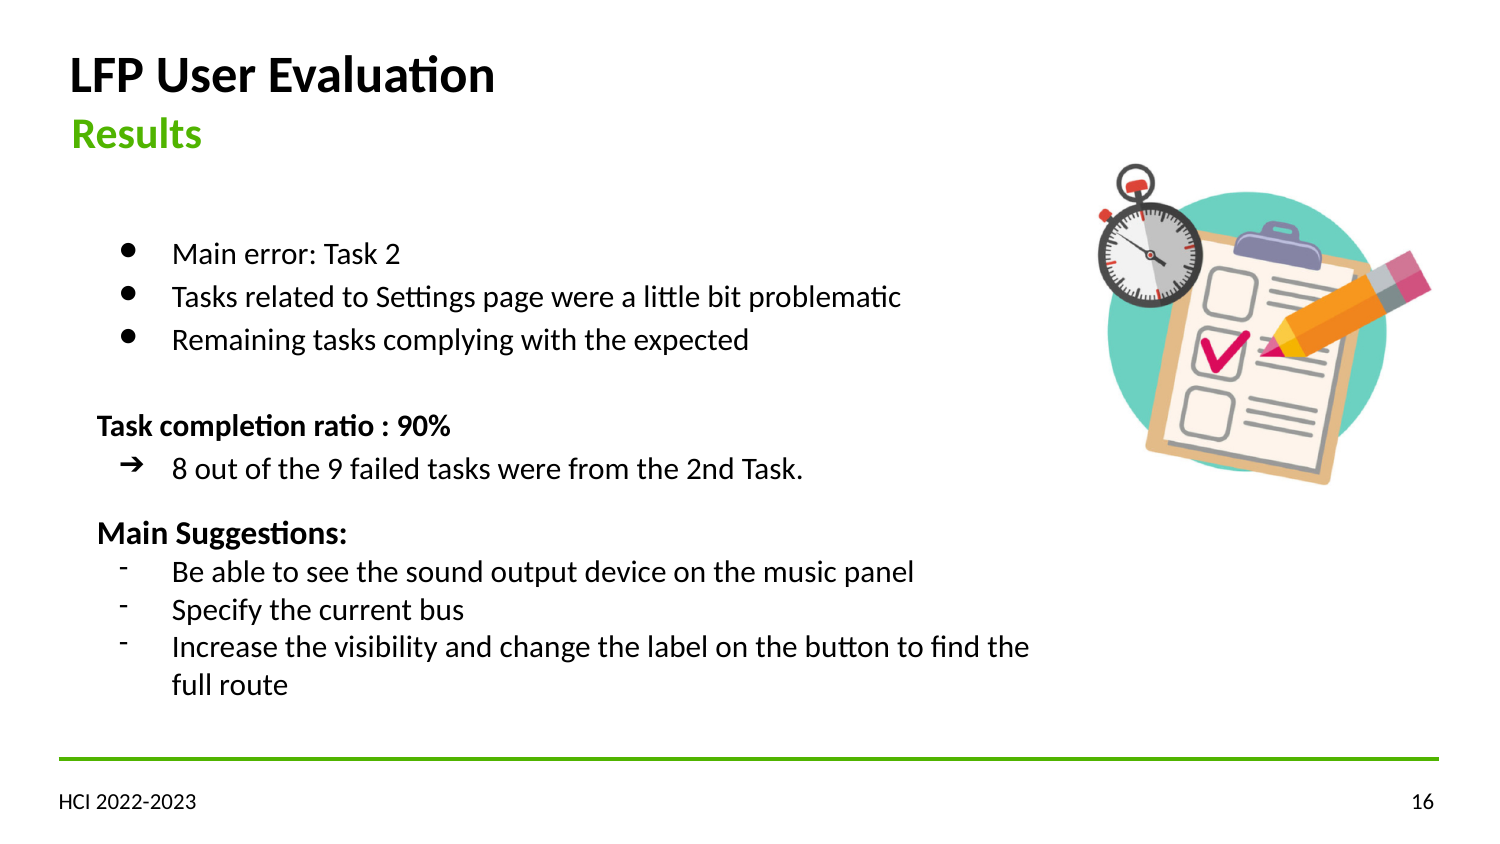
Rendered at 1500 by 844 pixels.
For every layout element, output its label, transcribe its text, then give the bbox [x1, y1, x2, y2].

text_box ‹#› [1355, 781, 1446, 820]
text_box LFP User Evaluation [58, 41, 1441, 109]
text_box Main error: Task 2 Tasks related to Settings page were a little bit problematic Remaining tasks complying with the expected Task completion ratio : 90% 8 out of the 9 failed tasks were from the 2nd Task. Main Suggestions: Be able to see the sound output device on the music panel Specify the current bus Increase the visibility and change the label on the button to find the full route [81, 212, 1090, 717]
text_box HCI 2022-2023 [47, 781, 376, 820]
picture [1089, 159, 1439, 490]
text_box Results [71, 105, 510, 211]
